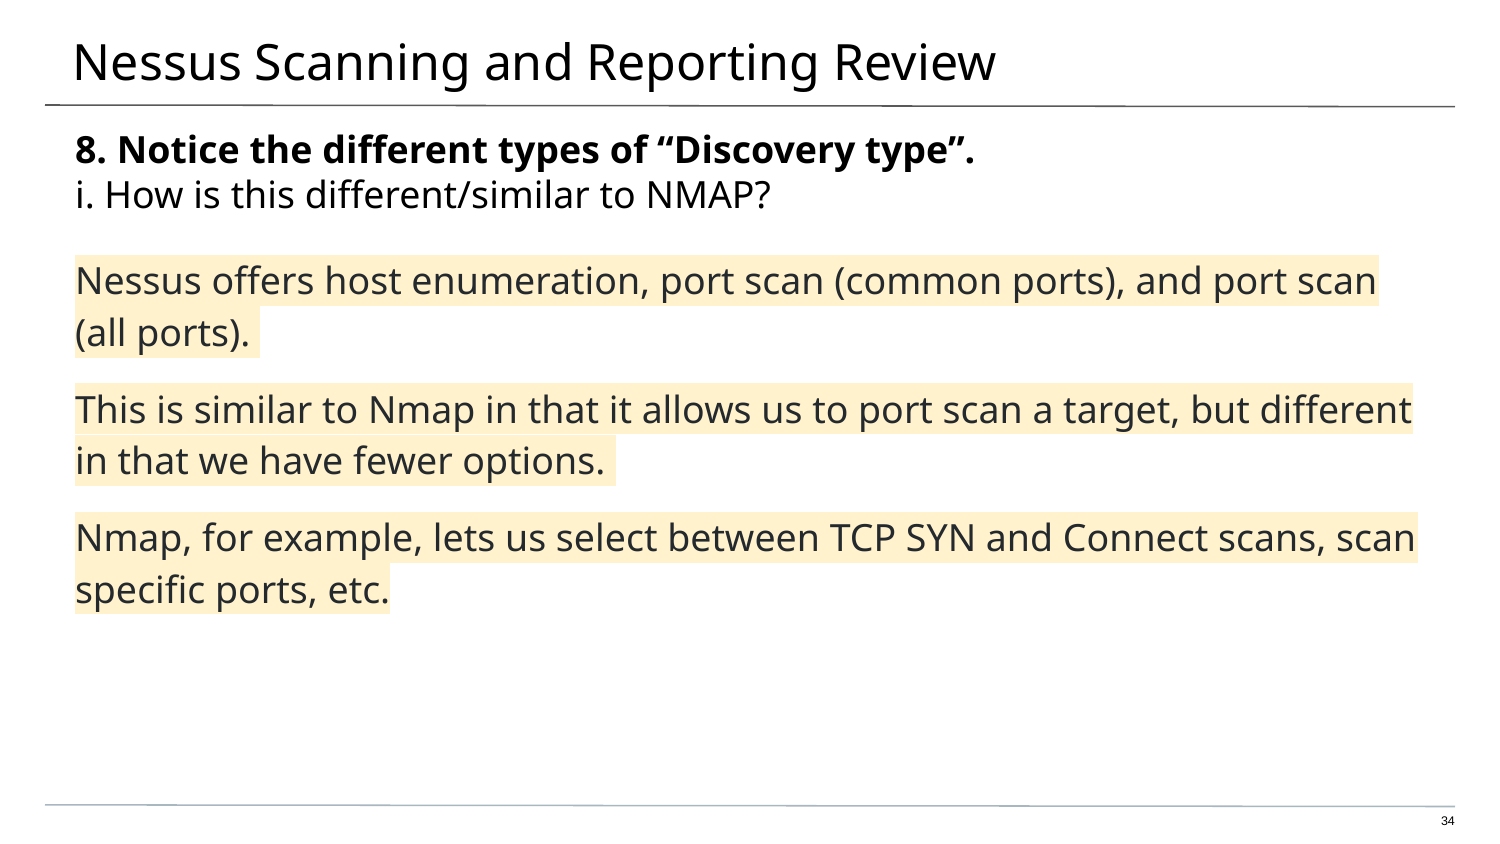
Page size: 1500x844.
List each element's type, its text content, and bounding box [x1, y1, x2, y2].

title Nessus Scanning and Reporting Review [0, 0, 1500, 88]
subtitle 8. Notice the different types of “Discovery type”. i. How is this different/similar to NMAP? [0, 110, 1500, 171]
slide_number 34 [1412, 813, 1455, 831]
list Nessus offers host enumeration, port scan (common ports), and port scan (all ports). This is similar to Nmap in that it allows us to port scan a target, but different in that we have fewer options. Nmap, for example, lets us select between TCP SYN and Connect scans, scan specific ports, etc. [0, 250, 1500, 805]
